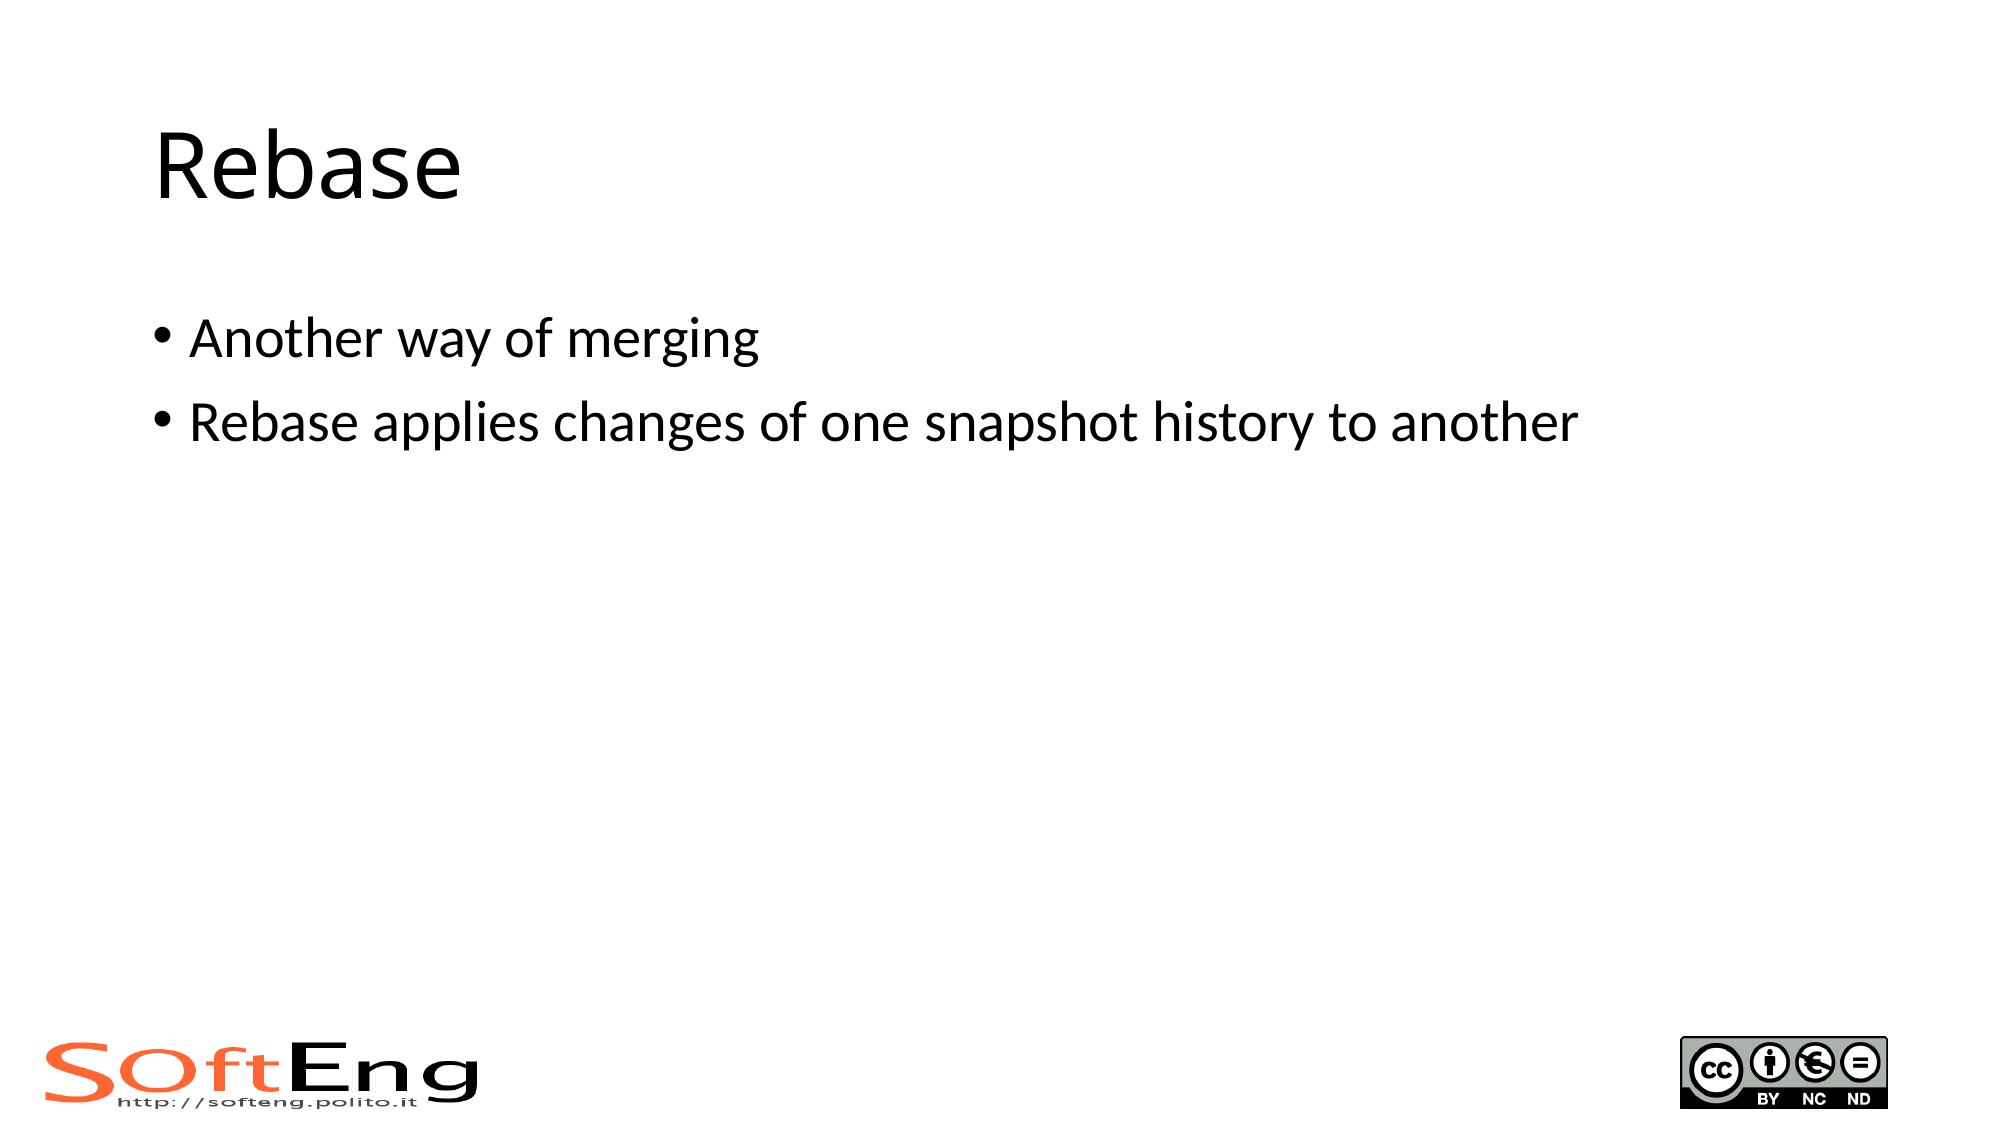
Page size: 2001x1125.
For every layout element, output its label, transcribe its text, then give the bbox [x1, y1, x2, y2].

title Rebase [137, 59, 1863, 278]
picture [1680, 1036, 1888, 1109]
list Another way of merging Rebase applies changes of one snapshot history to another [137, 299, 1863, 1014]
picture [37, 1026, 488, 1119]
